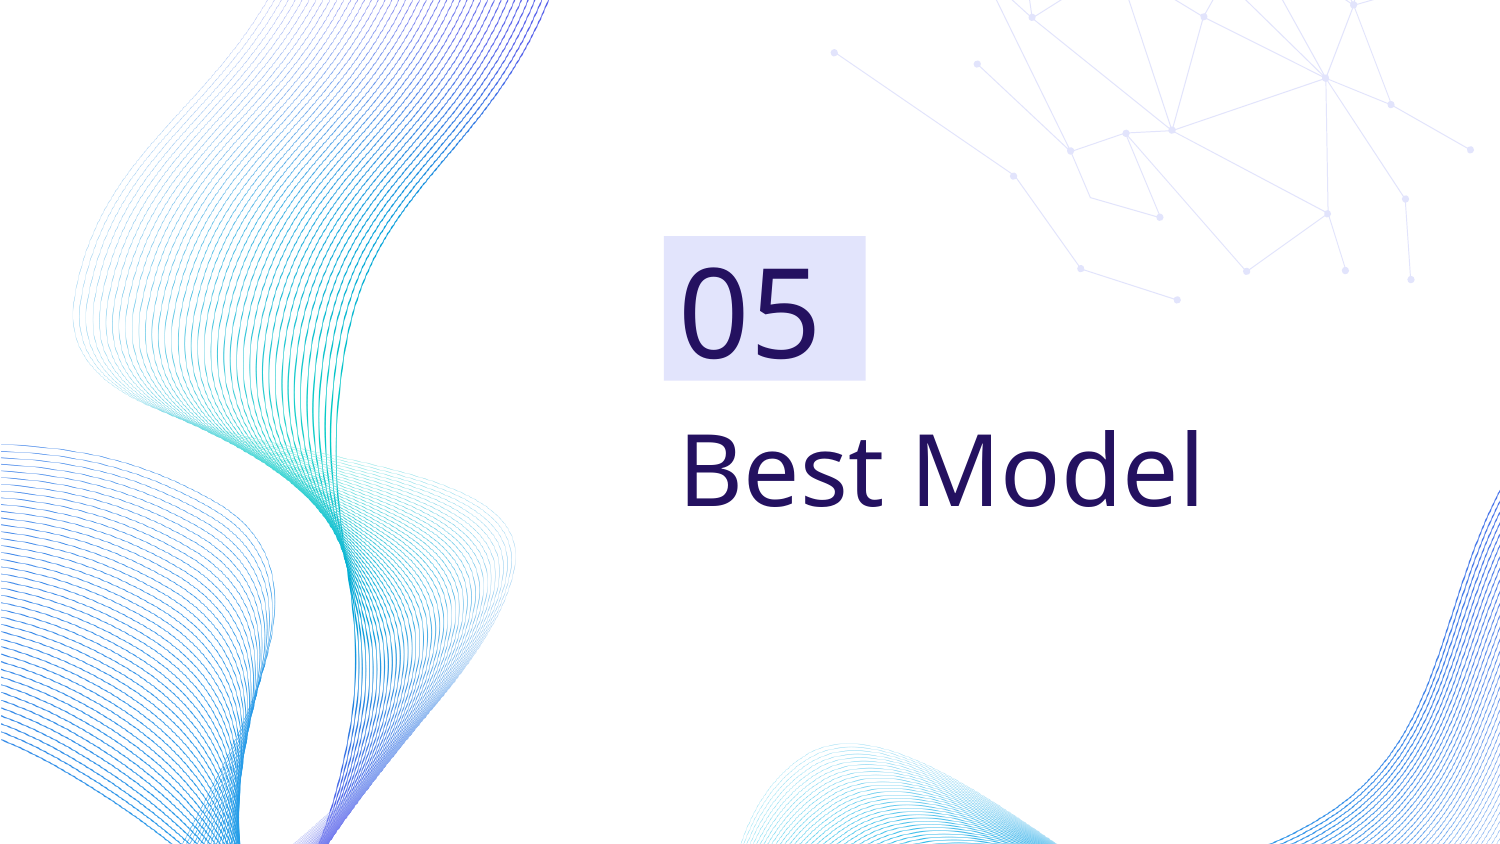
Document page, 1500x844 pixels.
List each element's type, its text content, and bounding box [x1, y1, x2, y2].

picture [724, 473, 1500, 844]
title Best Model [663, 391, 1383, 659]
title 05 [663, 236, 866, 381]
picture [0, 0, 559, 844]
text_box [846, 0, 1500, 307]
